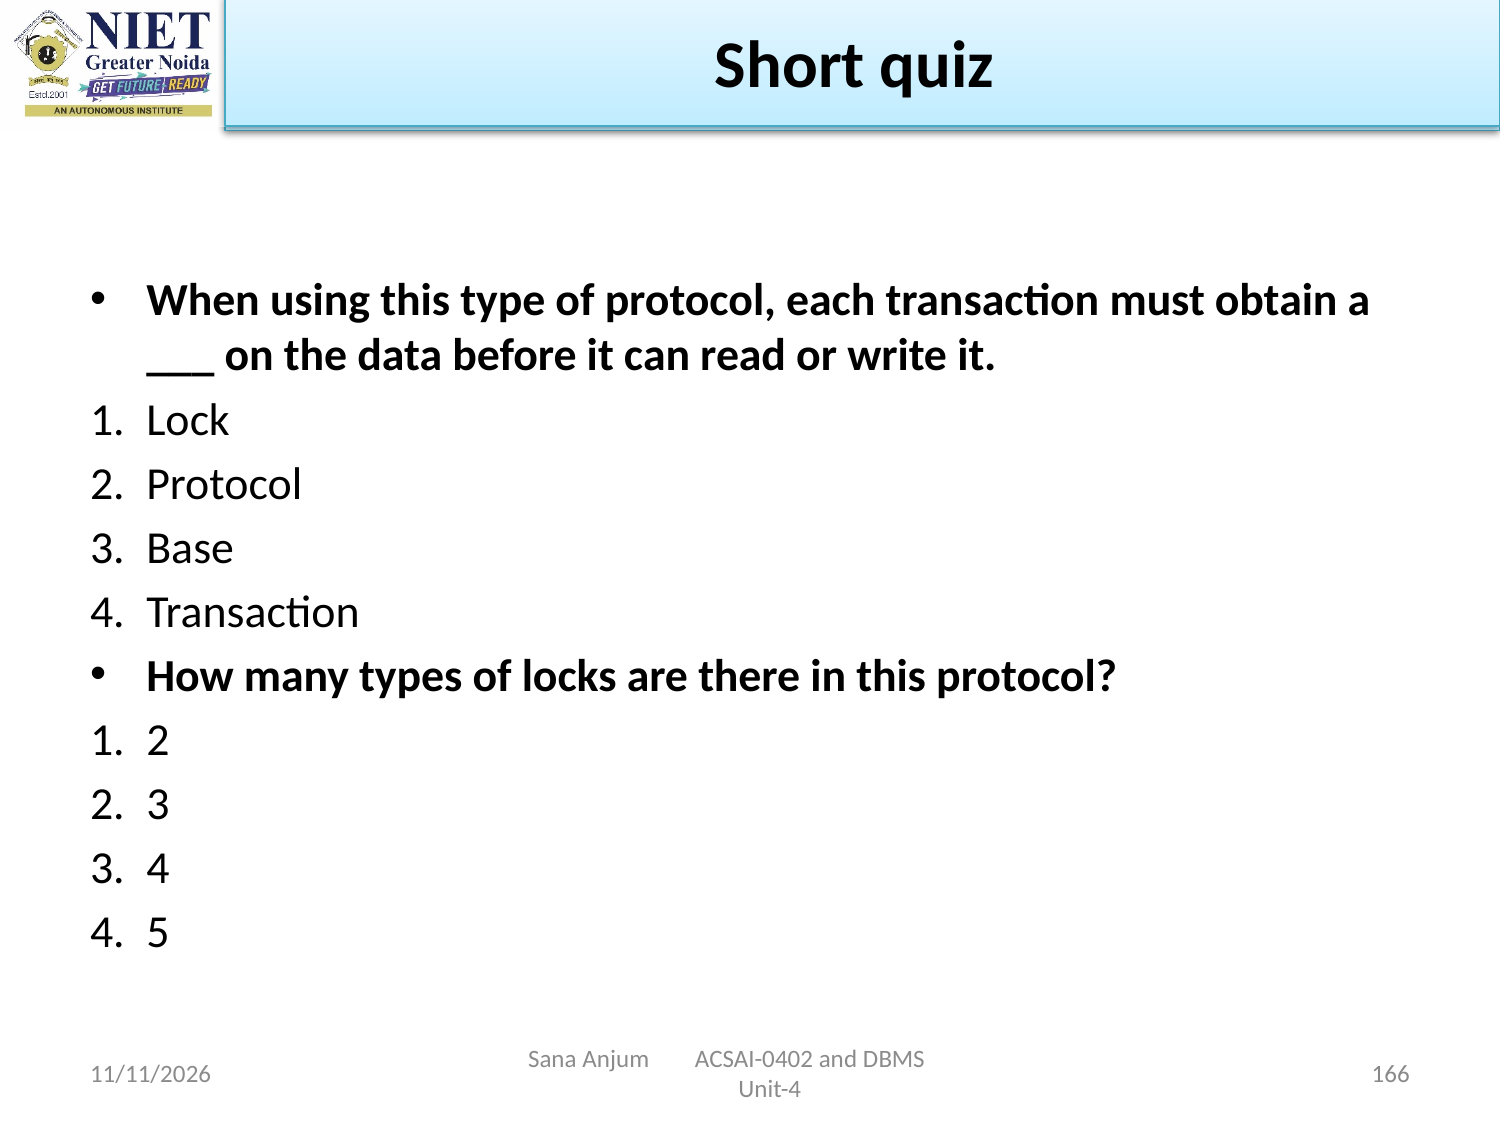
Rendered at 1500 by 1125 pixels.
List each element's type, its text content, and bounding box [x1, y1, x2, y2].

text_box Short quiz [227, 0, 1500, 127]
list When using this type of protocol, each transaction must obtain a ___ on the data before it can read or write it. Lock Protocol Base Transaction How many types of locks are there in this protocol? 2 3 4 5 [75, 262, 1425, 1005]
slide_number 166 [1074, 1042, 1425, 1103]
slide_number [75, 1042, 425, 1103]
picture [0, 0, 226, 131]
footer Sana Anjum ACSAI-0402 and DBMS Unit-4 [512, 1042, 988, 1103]
